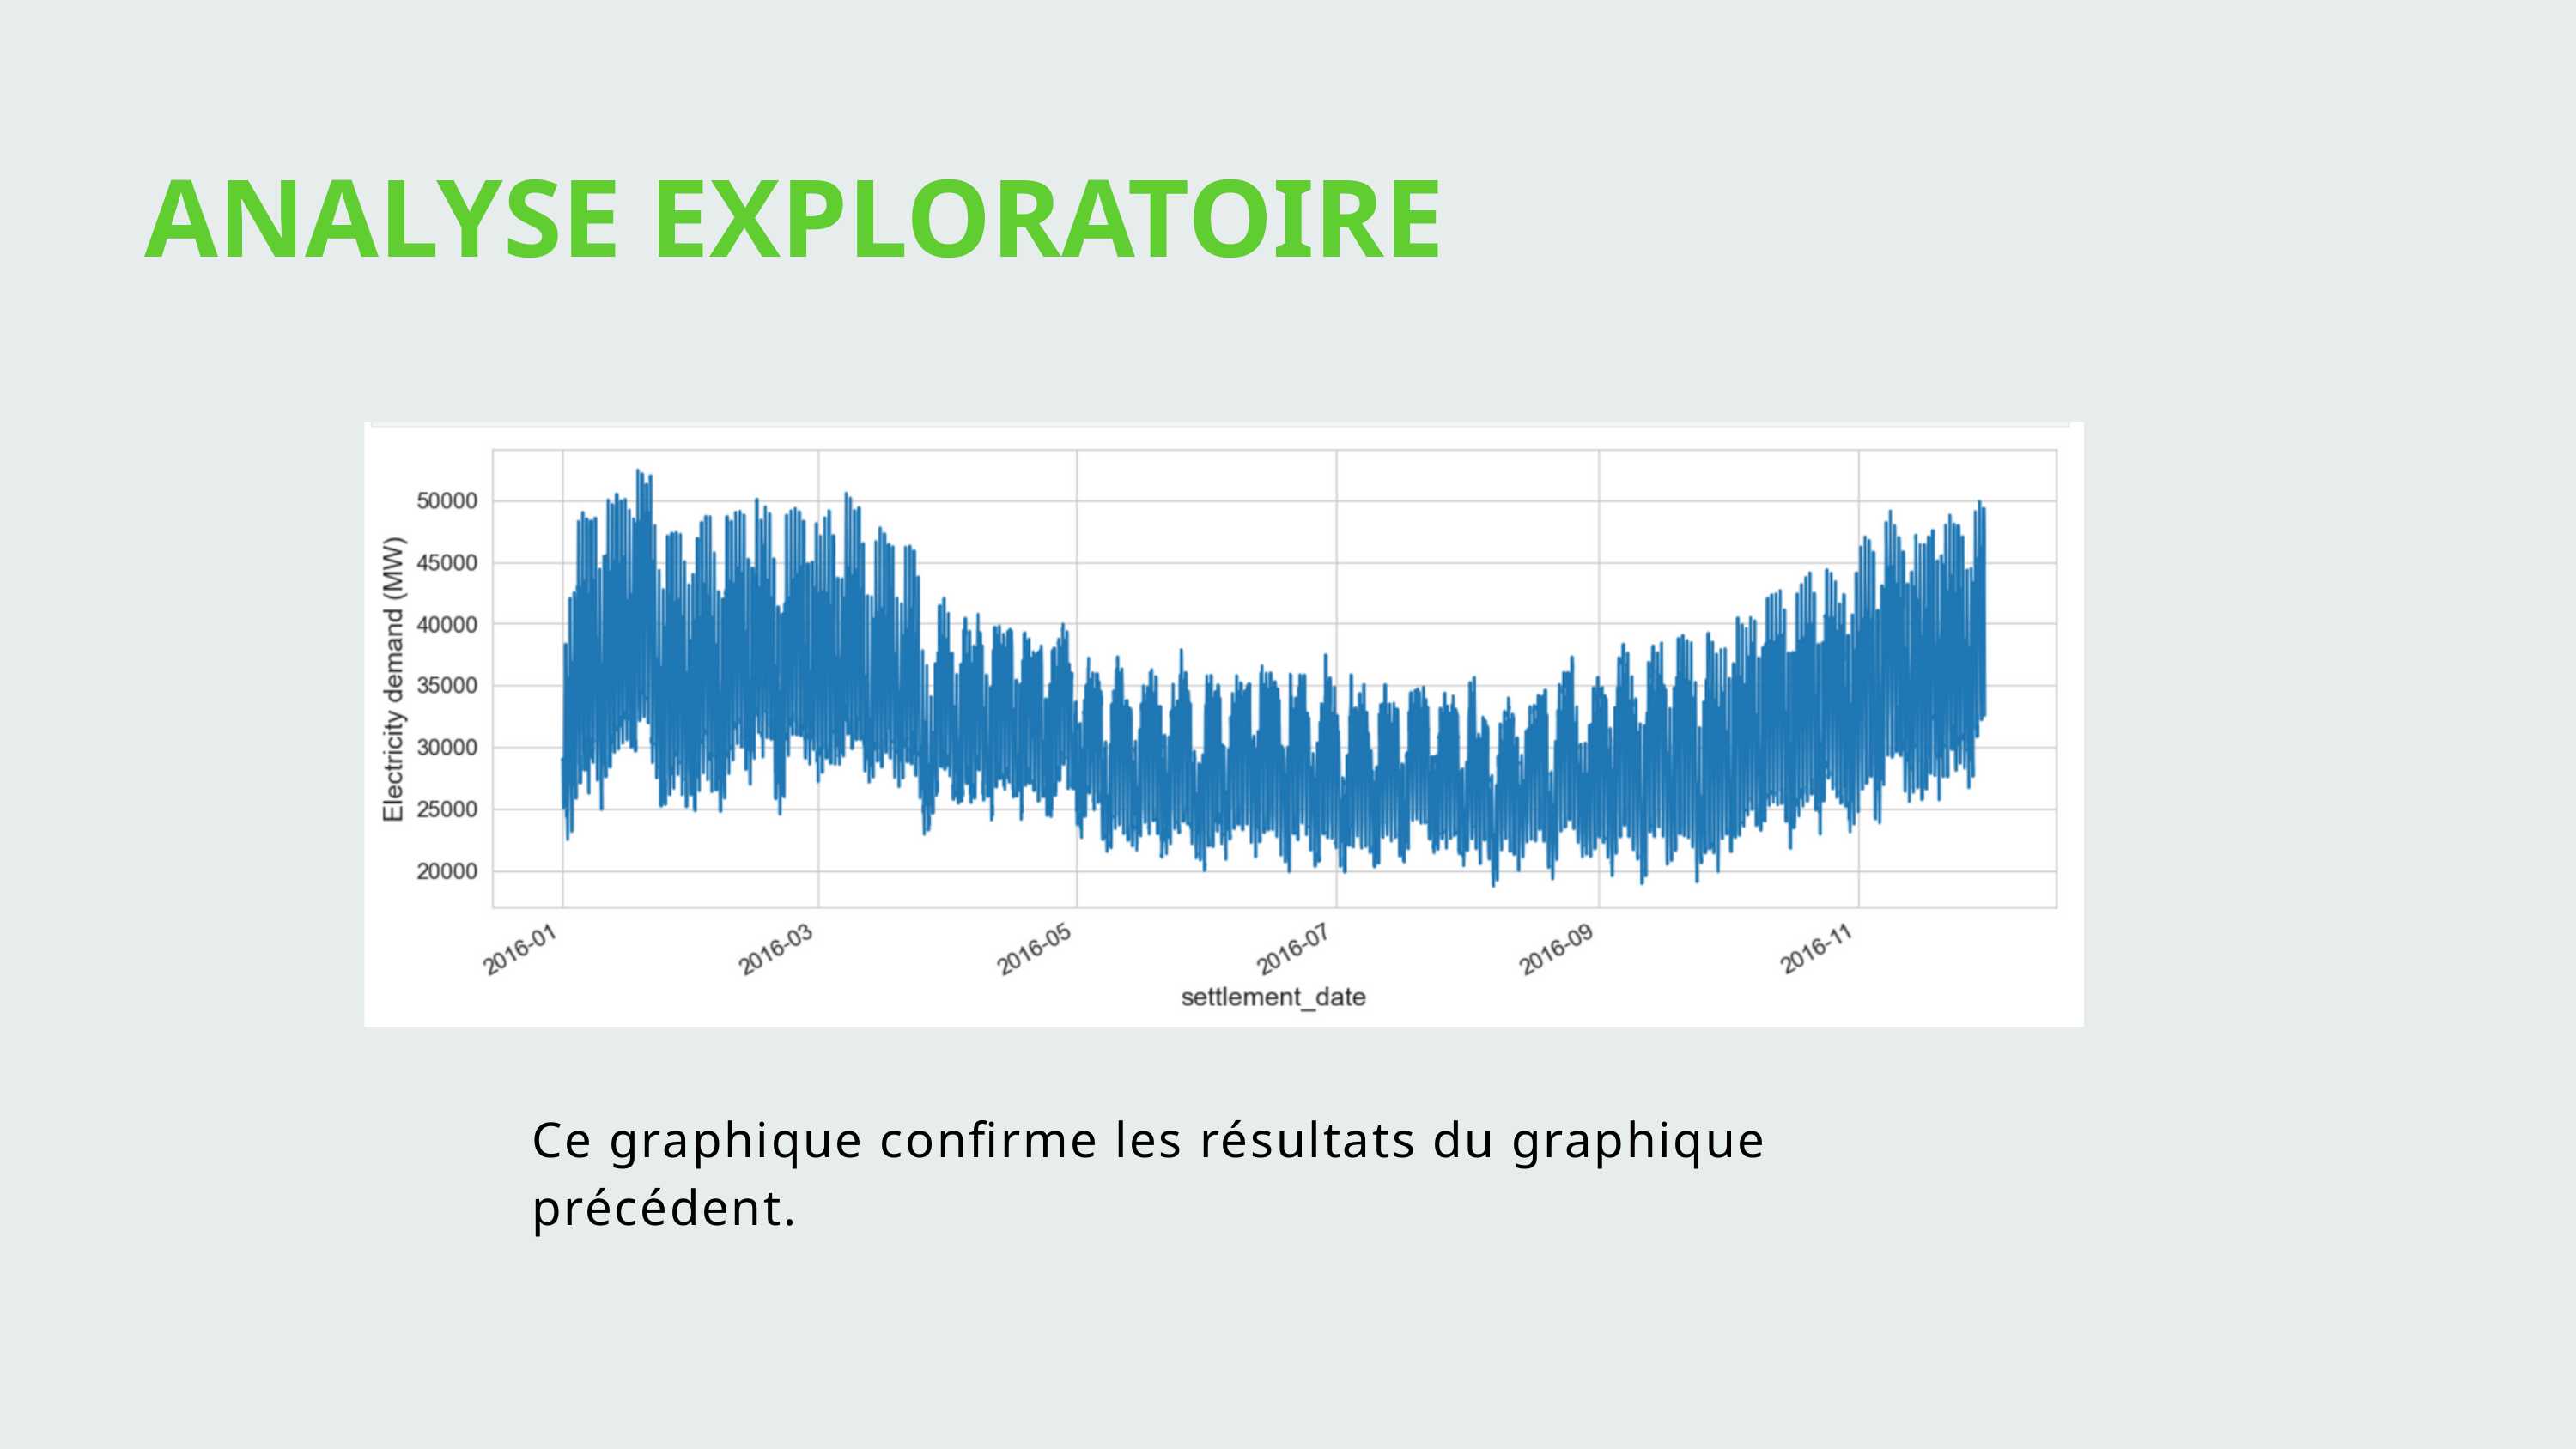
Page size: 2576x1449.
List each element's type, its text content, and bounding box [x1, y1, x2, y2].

text_box ANALYSE EXPLORATOIRE [144, 128, 1735, 279]
text_box [364, 422, 2084, 1027]
text_box Ce graphique confirme les résultats du graphique précédent. [532, 1100, 2044, 1235]
